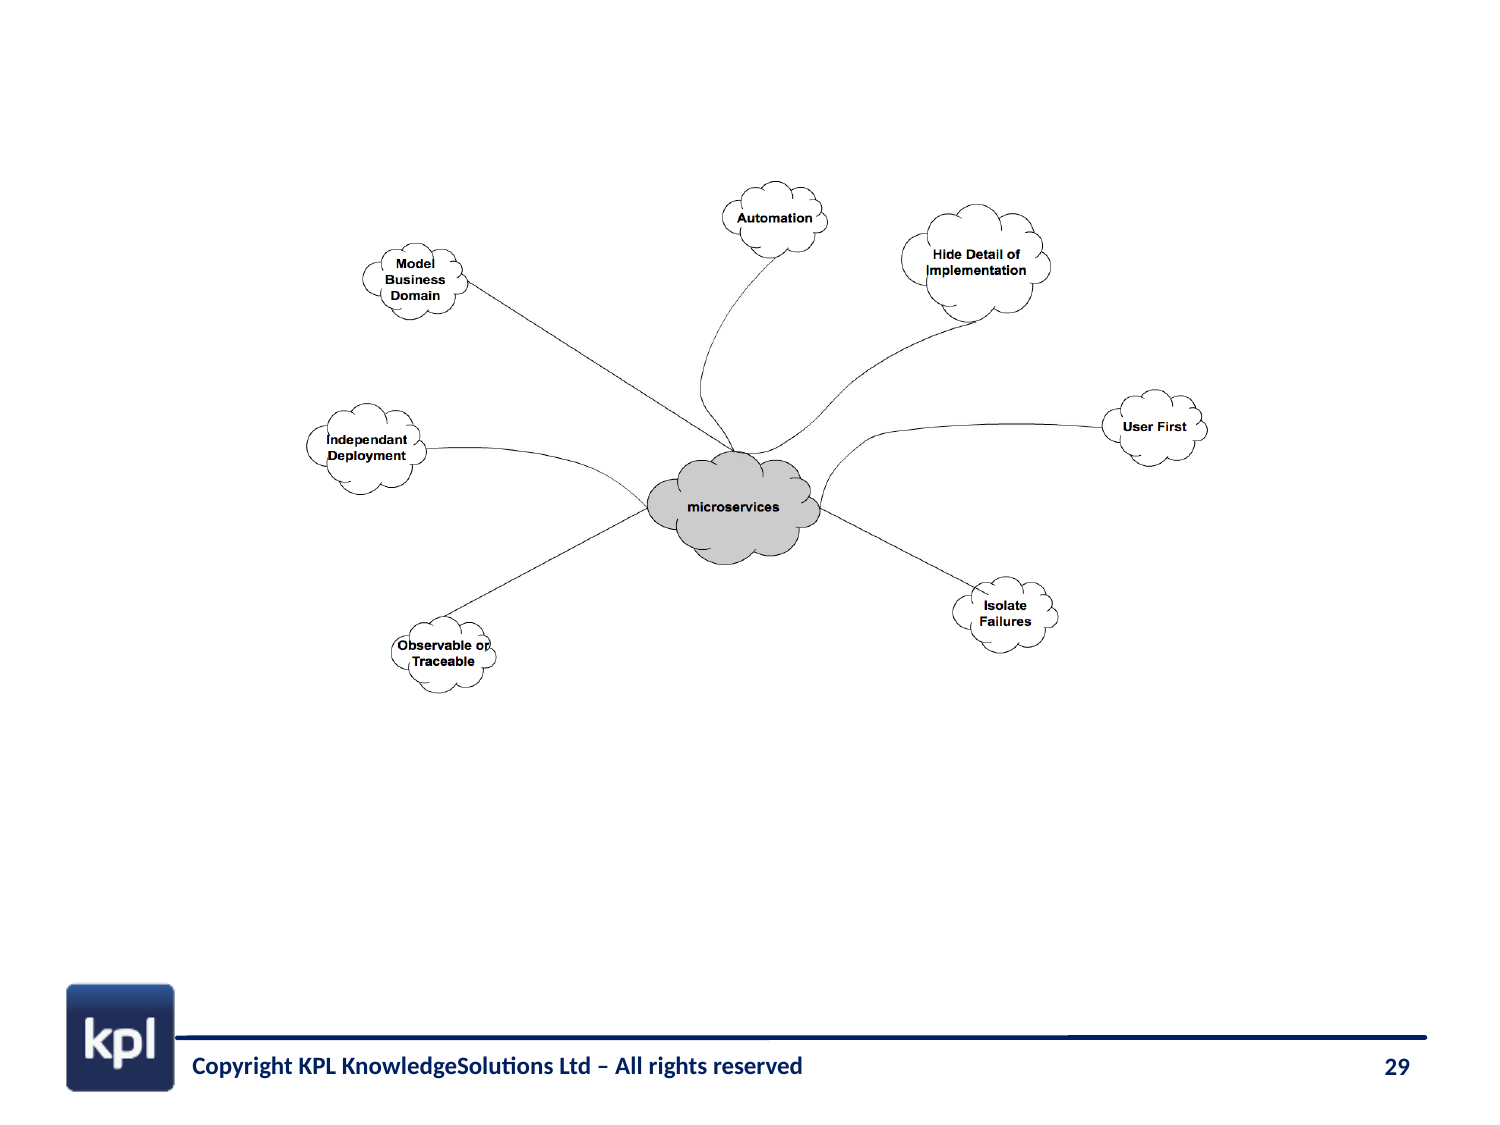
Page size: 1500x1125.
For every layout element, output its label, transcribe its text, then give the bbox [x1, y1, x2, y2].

footer Copyright KPL KnowledgeSolutions Ltd – All rights reserved [177, 1050, 963, 1110]
picture [62, 980, 178, 1095]
picture [69, 89, 1436, 958]
slide_number 29 [987, 1042, 1425, 1103]
